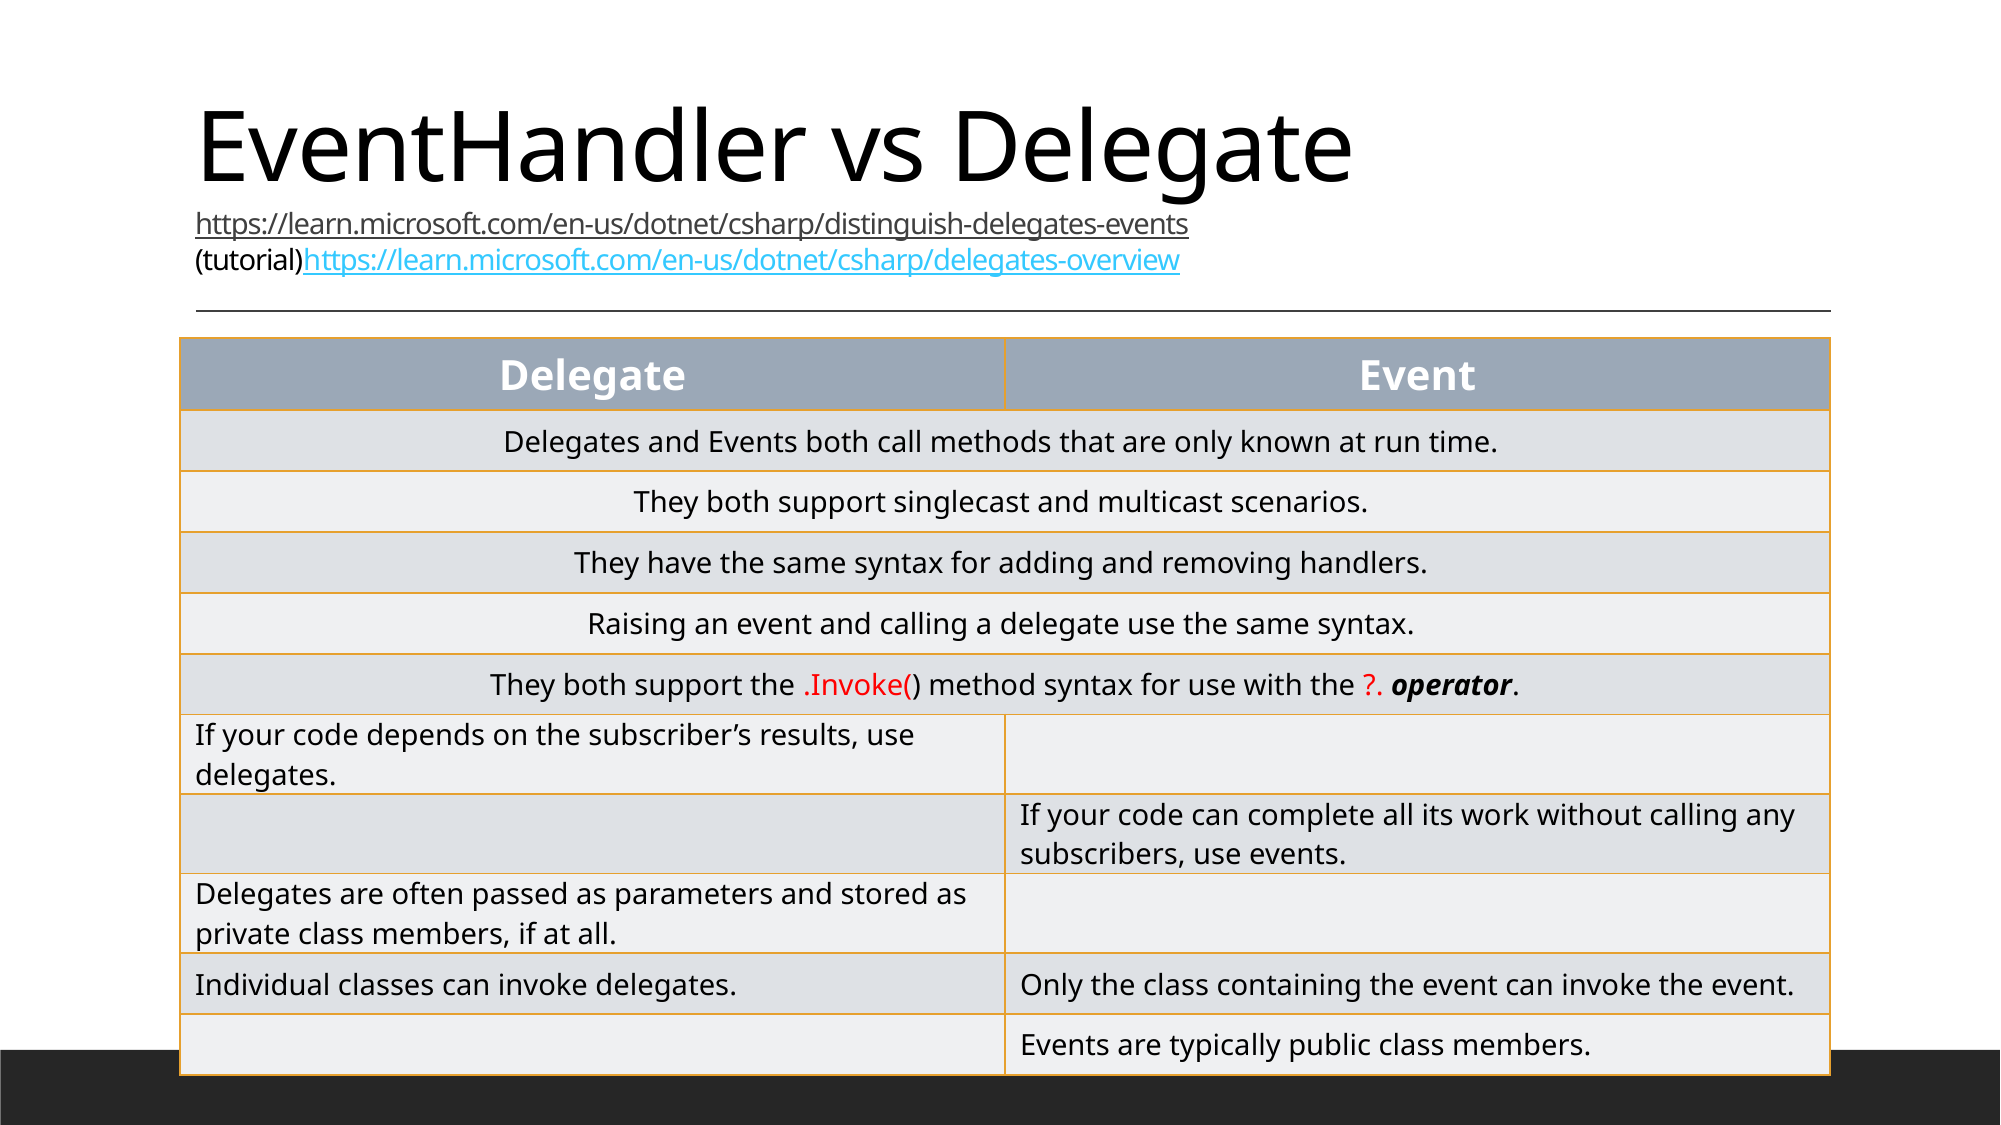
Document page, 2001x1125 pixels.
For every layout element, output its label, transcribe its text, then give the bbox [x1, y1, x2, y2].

table_cell [1006, 874, 1829, 952]
table_cell Individual classes can invoke delegates. [181, 954, 1004, 1013]
table_cell If your code can complete all its work without calling any subscribers, use events. [1006, 795, 1829, 873]
table_cell Events are typically public class members. [1006, 1015, 1829, 1074]
table_cell [181, 795, 1004, 873]
table_cell [181, 1015, 1004, 1074]
table_cell They have the same syntax for adding and removing handlers. [181, 533, 1829, 592]
title EventHandler vs Delegate https://learn.microsoft.com/en-us/dotnet/csharp/distinguish-delegates-events (tutorial)https://learn.microsoft.com/en-us/dotnet/csharp/delegates-overview [180, 47, 1830, 285]
table_cell Delegates are often passed as parameters and stored as private class members, if at all. [181, 874, 1004, 952]
table_cell Only the class containing the event can invoke the event. [1006, 954, 1829, 1013]
table_header Event [1006, 339, 1829, 409]
table_cell Raising an event and calling a delegate use the same syntax. [181, 594, 1829, 653]
table_header Delegate [181, 339, 1004, 409]
table_cell [1006, 715, 1829, 793]
table_cell They both support singlecast and multicast scenarios. [181, 472, 1829, 531]
table_cell If your code depends on the subscriber’s results, use delegates. [181, 715, 1004, 793]
table_cell Delegates and Events both call methods that are only known at run time. [181, 411, 1829, 470]
table_cell They both support the .Invoke() method syntax for use with the ?. operator. [181, 655, 1829, 714]
